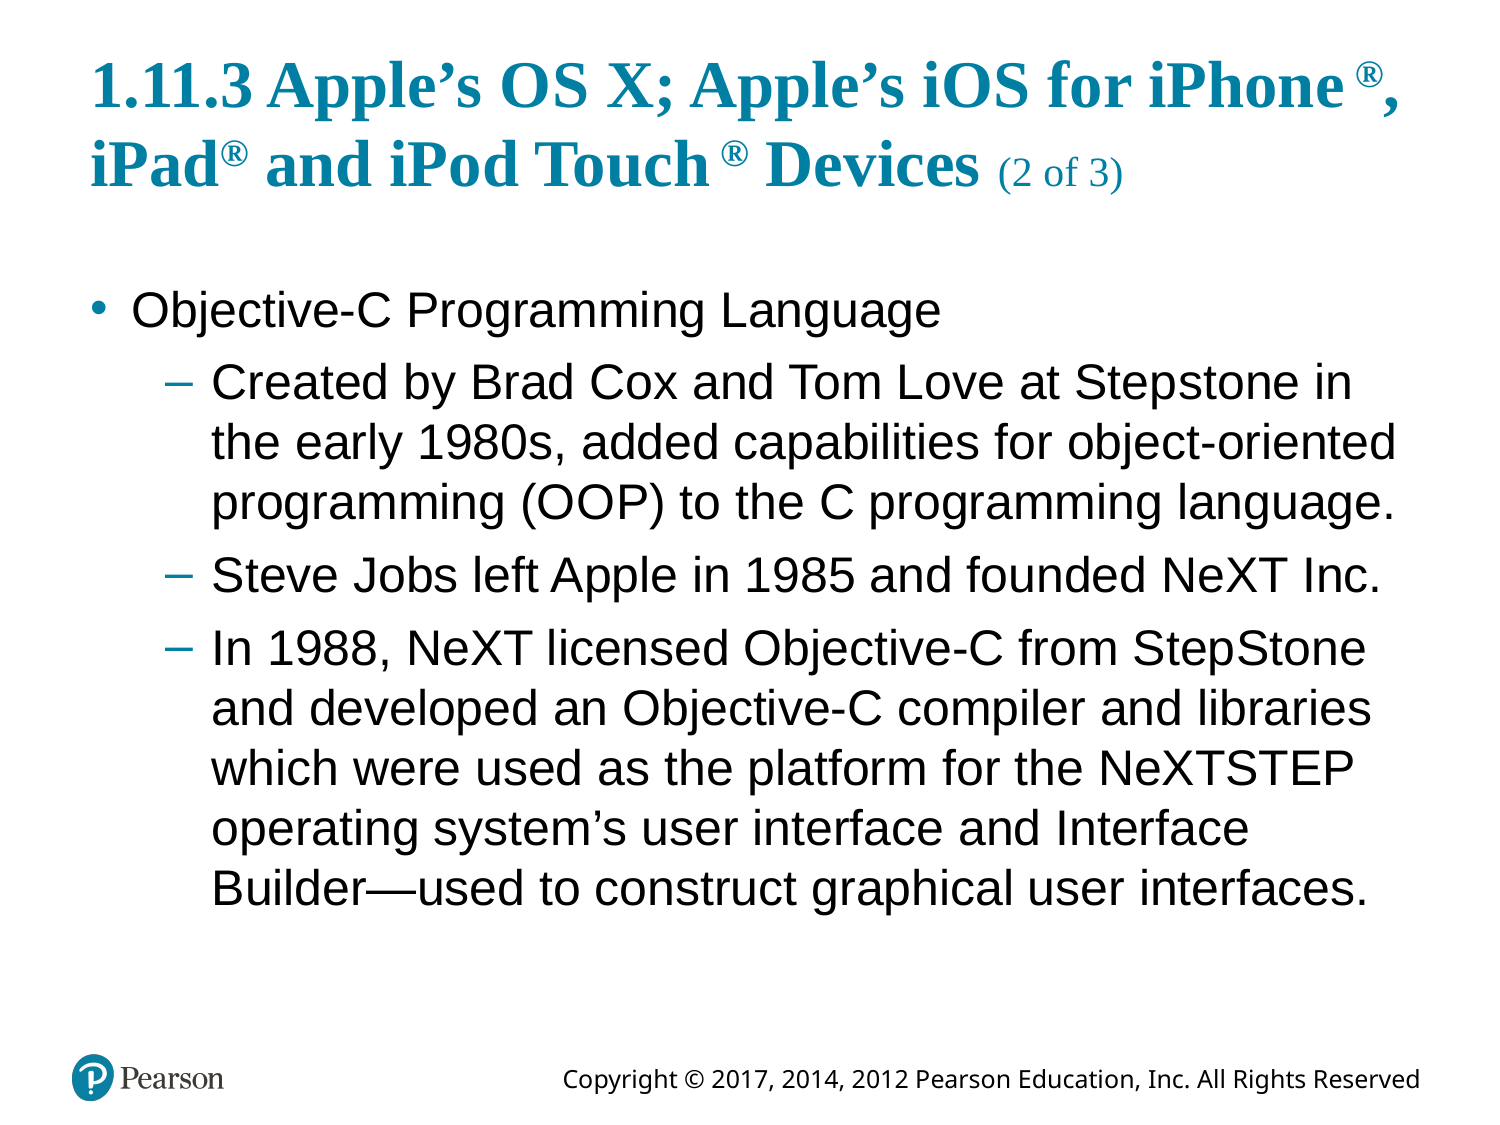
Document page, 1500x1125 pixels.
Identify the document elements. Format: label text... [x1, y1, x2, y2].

title 1.11.3 Apple’s O S X; Apple’s i O S for iPhone ®, iPad® and iPod Touch ® Devices (2 of 3) [75, 35, 1425, 216]
list Objective-C Programming Language Created by Brad Cox and Tom Love at Step stone in the early 1980s, added capabilities for object-oriented programming (O O P) to the C programming language. Steve Jobs left Apple in 1985 and founded NeXT Inc. In 1988, NeXT licensed Objective-C from Step Stone and developed an Objective-C compiler and libraries which were used as the platform for the NeXTSTEP operating system’s user interface and Interface Builder—used to construct graphical user interfaces. [75, 262, 1425, 1005]
picture [98, 1054, 224, 1101]
picture [72, 1087, 83, 1101]
picture [72, 1054, 88, 1070]
picture [80, 1063, 106, 1088]
